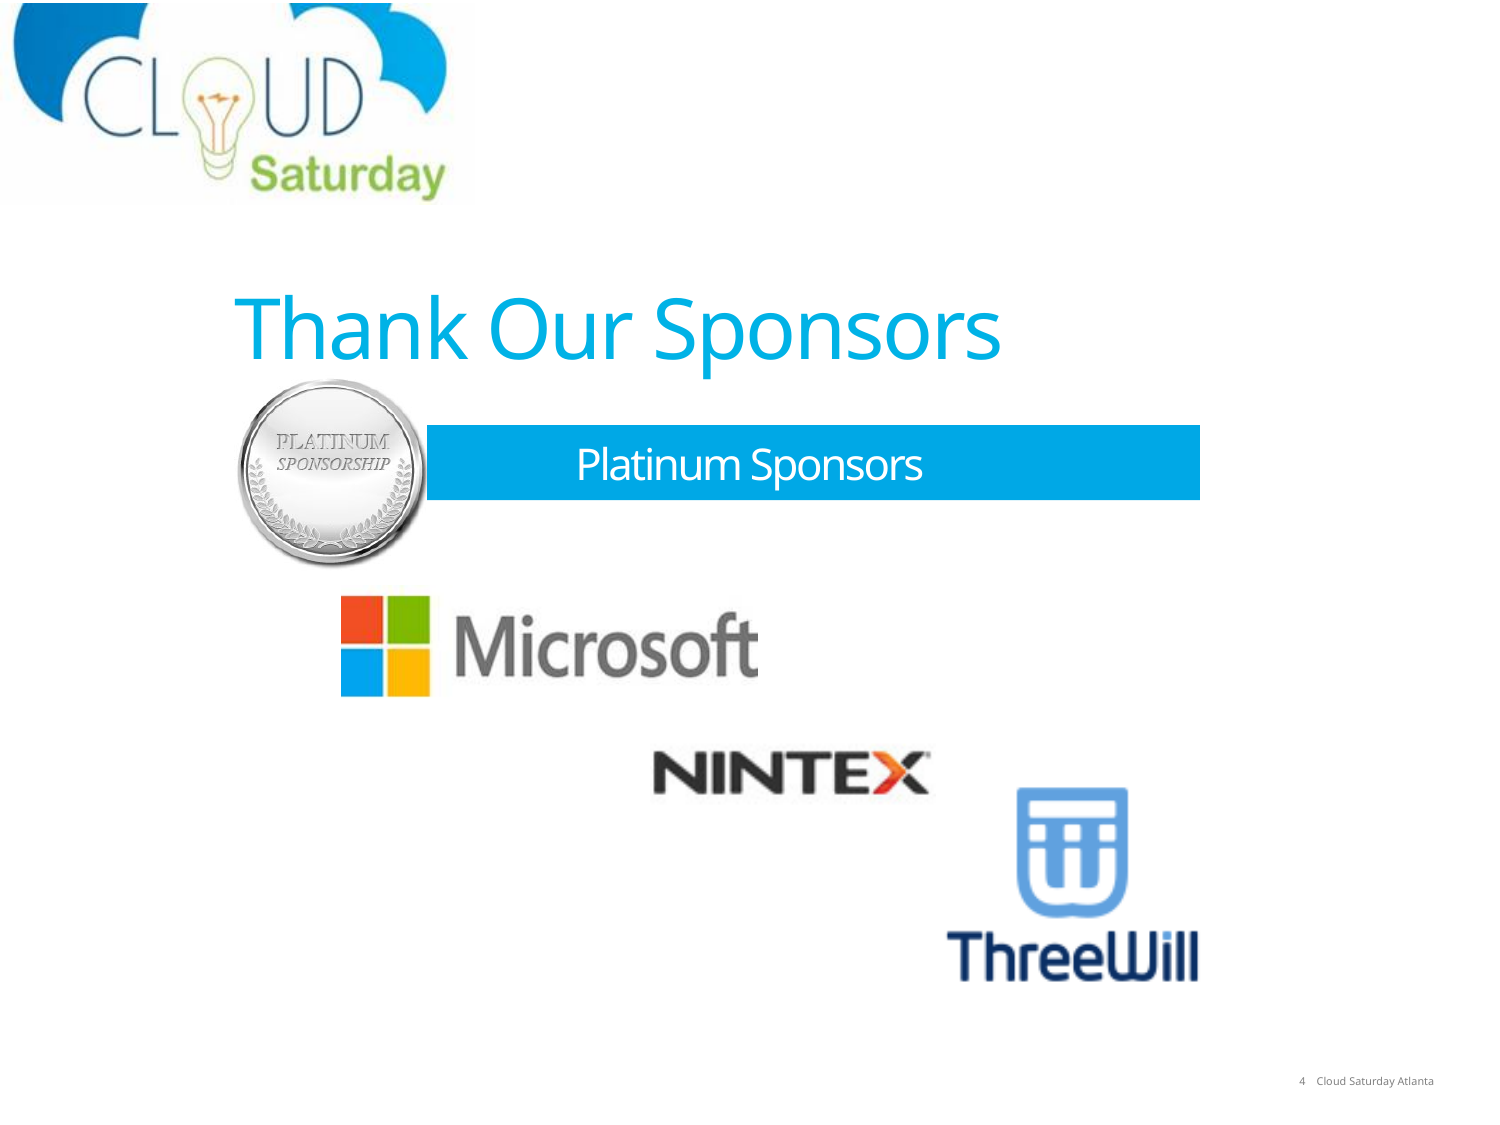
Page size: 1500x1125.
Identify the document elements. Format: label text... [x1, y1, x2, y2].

text_box Platinum Sponsors [431, 423, 1202, 502]
picture [937, 749, 1209, 1022]
picture [341, 585, 936, 938]
picture [341, 349, 357, 353]
picture [234, 349, 427, 573]
picture [0, 3, 475, 205]
title Thank Our Sponsors [234, 286, 1264, 379]
